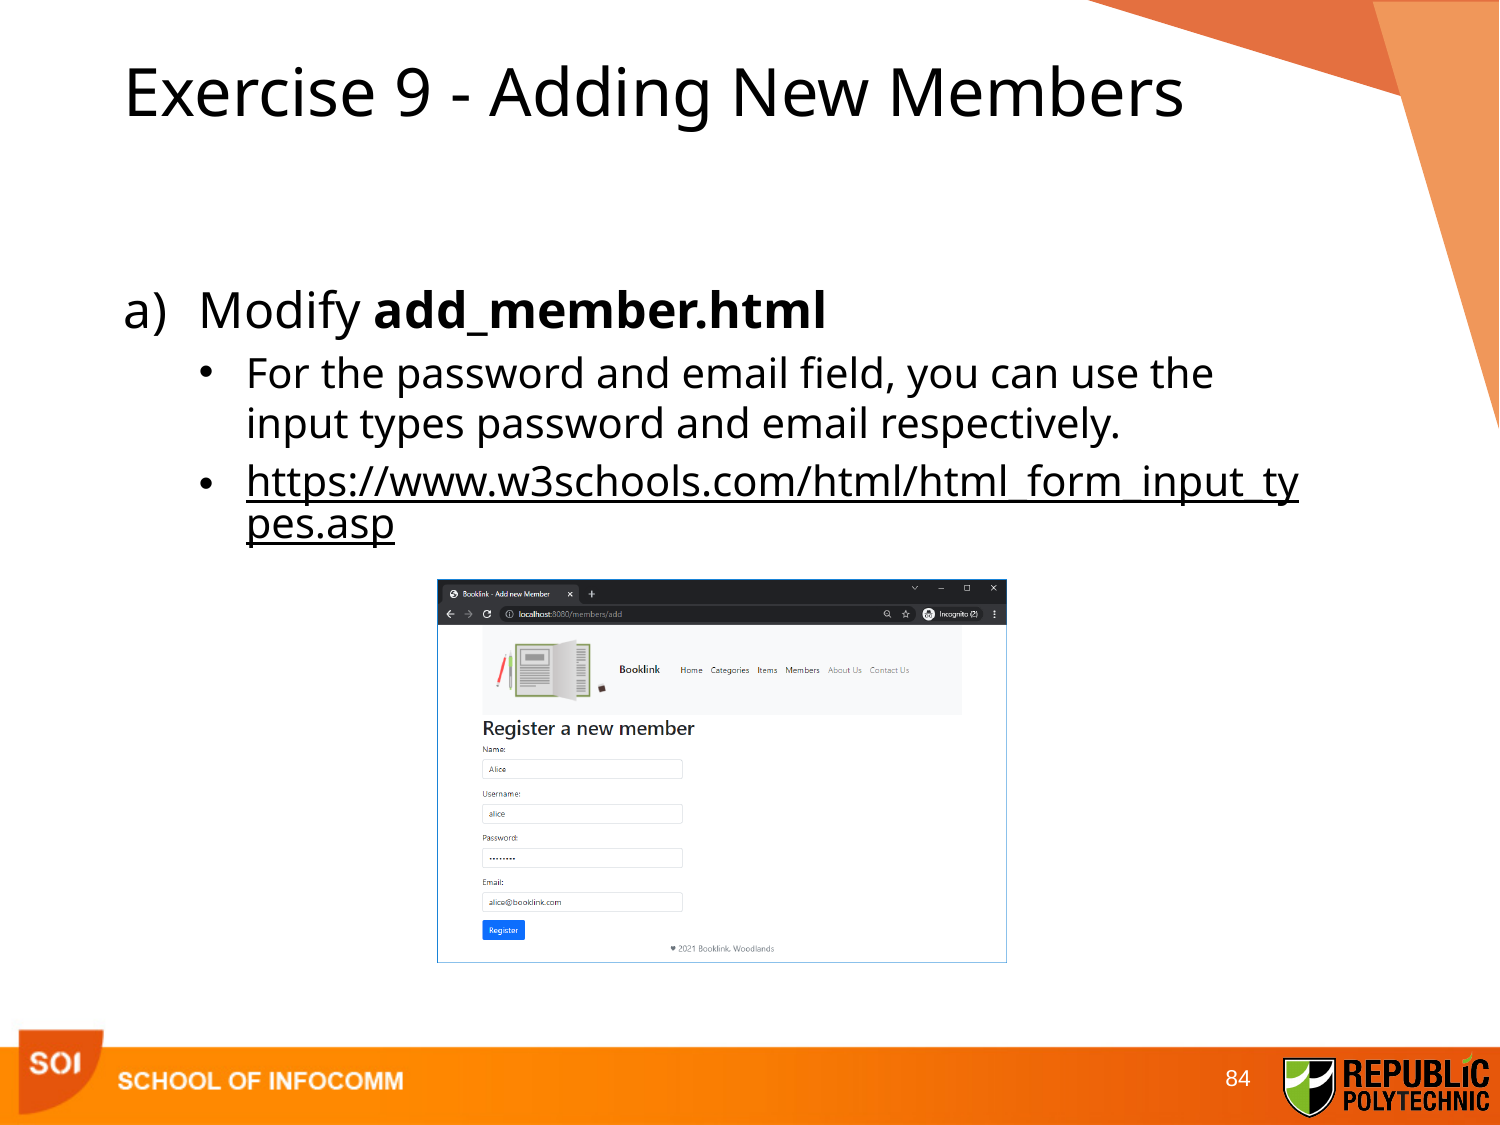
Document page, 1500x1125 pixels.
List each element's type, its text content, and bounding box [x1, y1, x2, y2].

title Exercise 9 - Adding New Members [109, 42, 1258, 180]
list Modify add_member.html For the password and email field, you can use the input types password and email respectively. https://www.w3schools.com/html/html_form_input_types.asp [109, 270, 1336, 888]
slide_number 84 [1210, 1056, 1500, 1117]
picture [0, 0, 1500, 1125]
